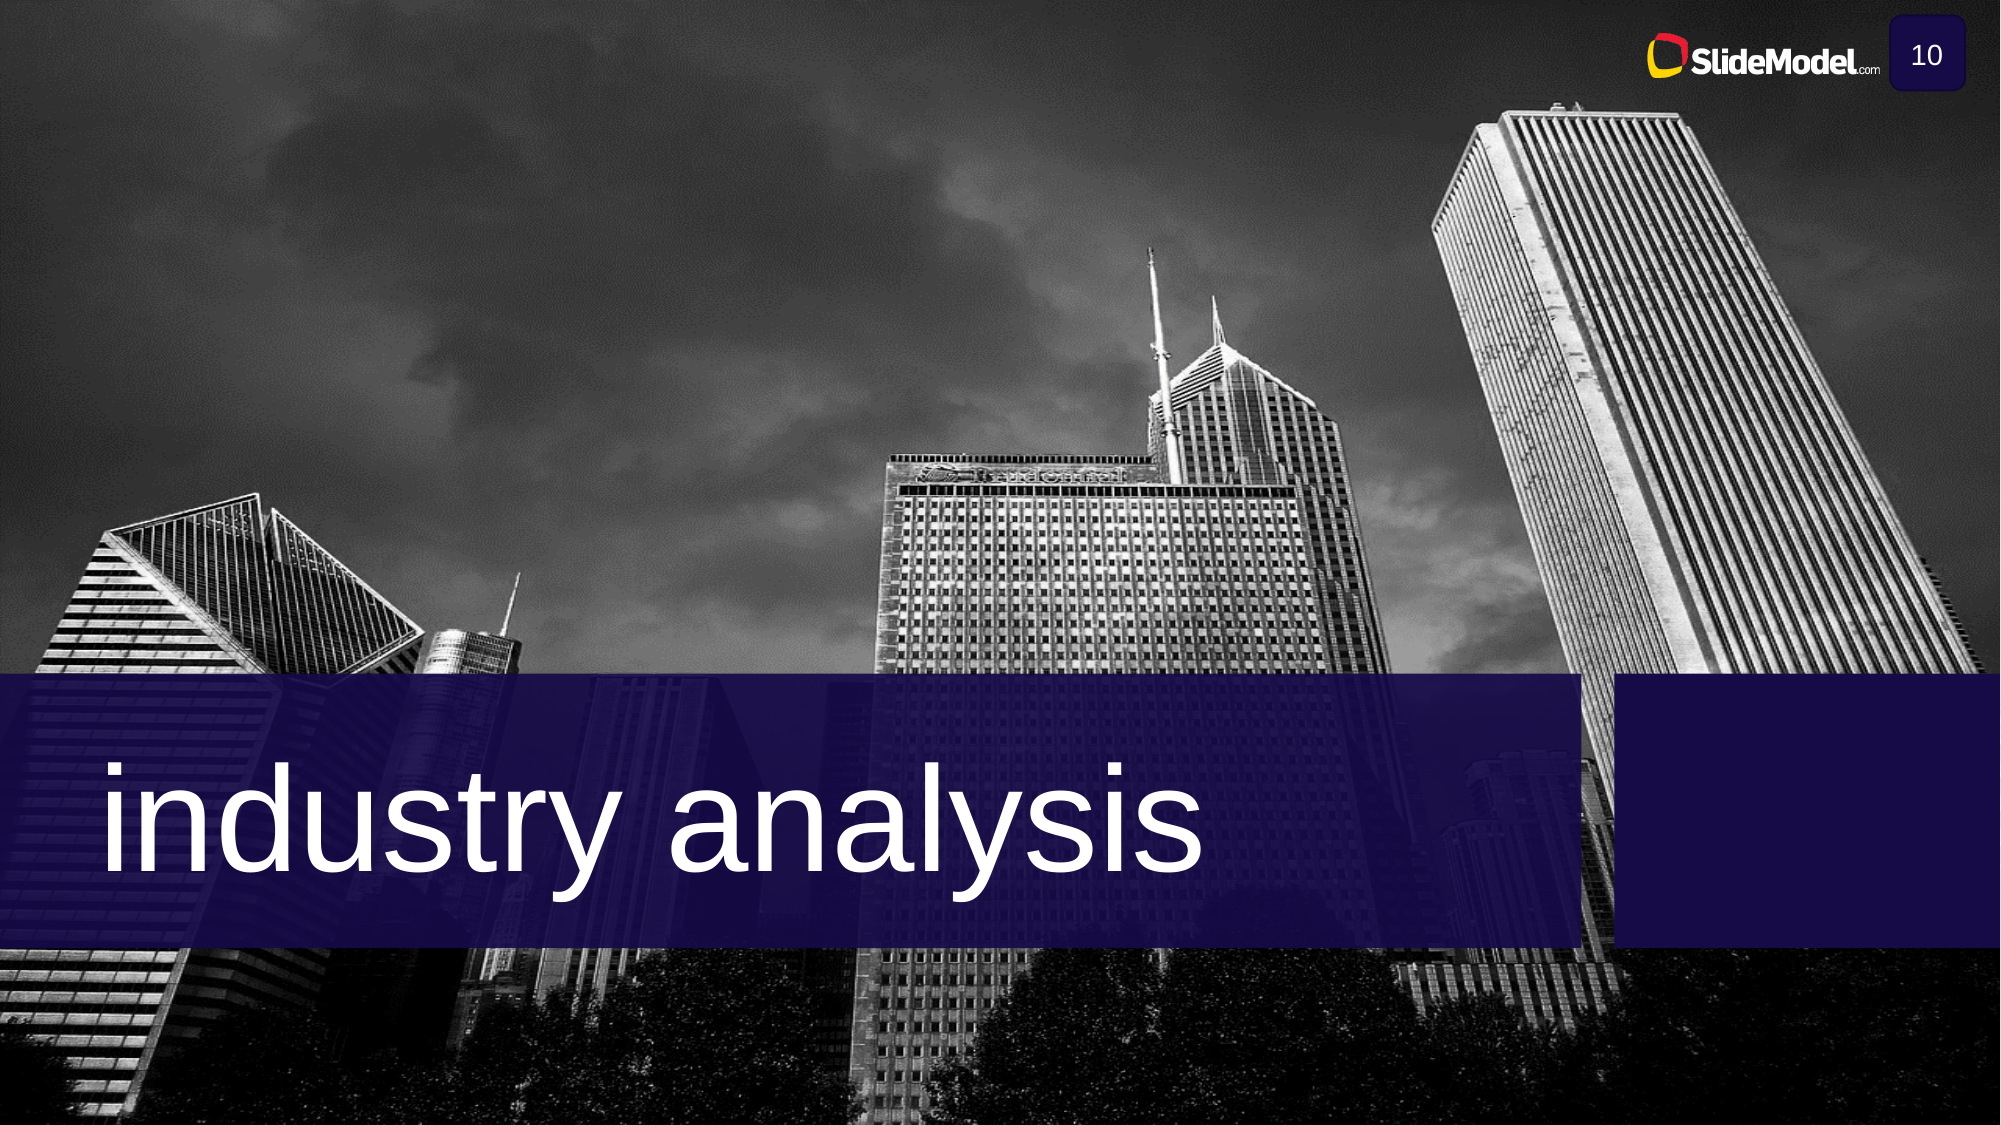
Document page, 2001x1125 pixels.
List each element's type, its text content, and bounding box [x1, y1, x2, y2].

picture [0, 0, 2001, 1125]
slide_number 10 [1827, 23, 1959, 84]
text_box industry analysis [0, 673, 1582, 949]
text_box [1613, 673, 2000, 949]
